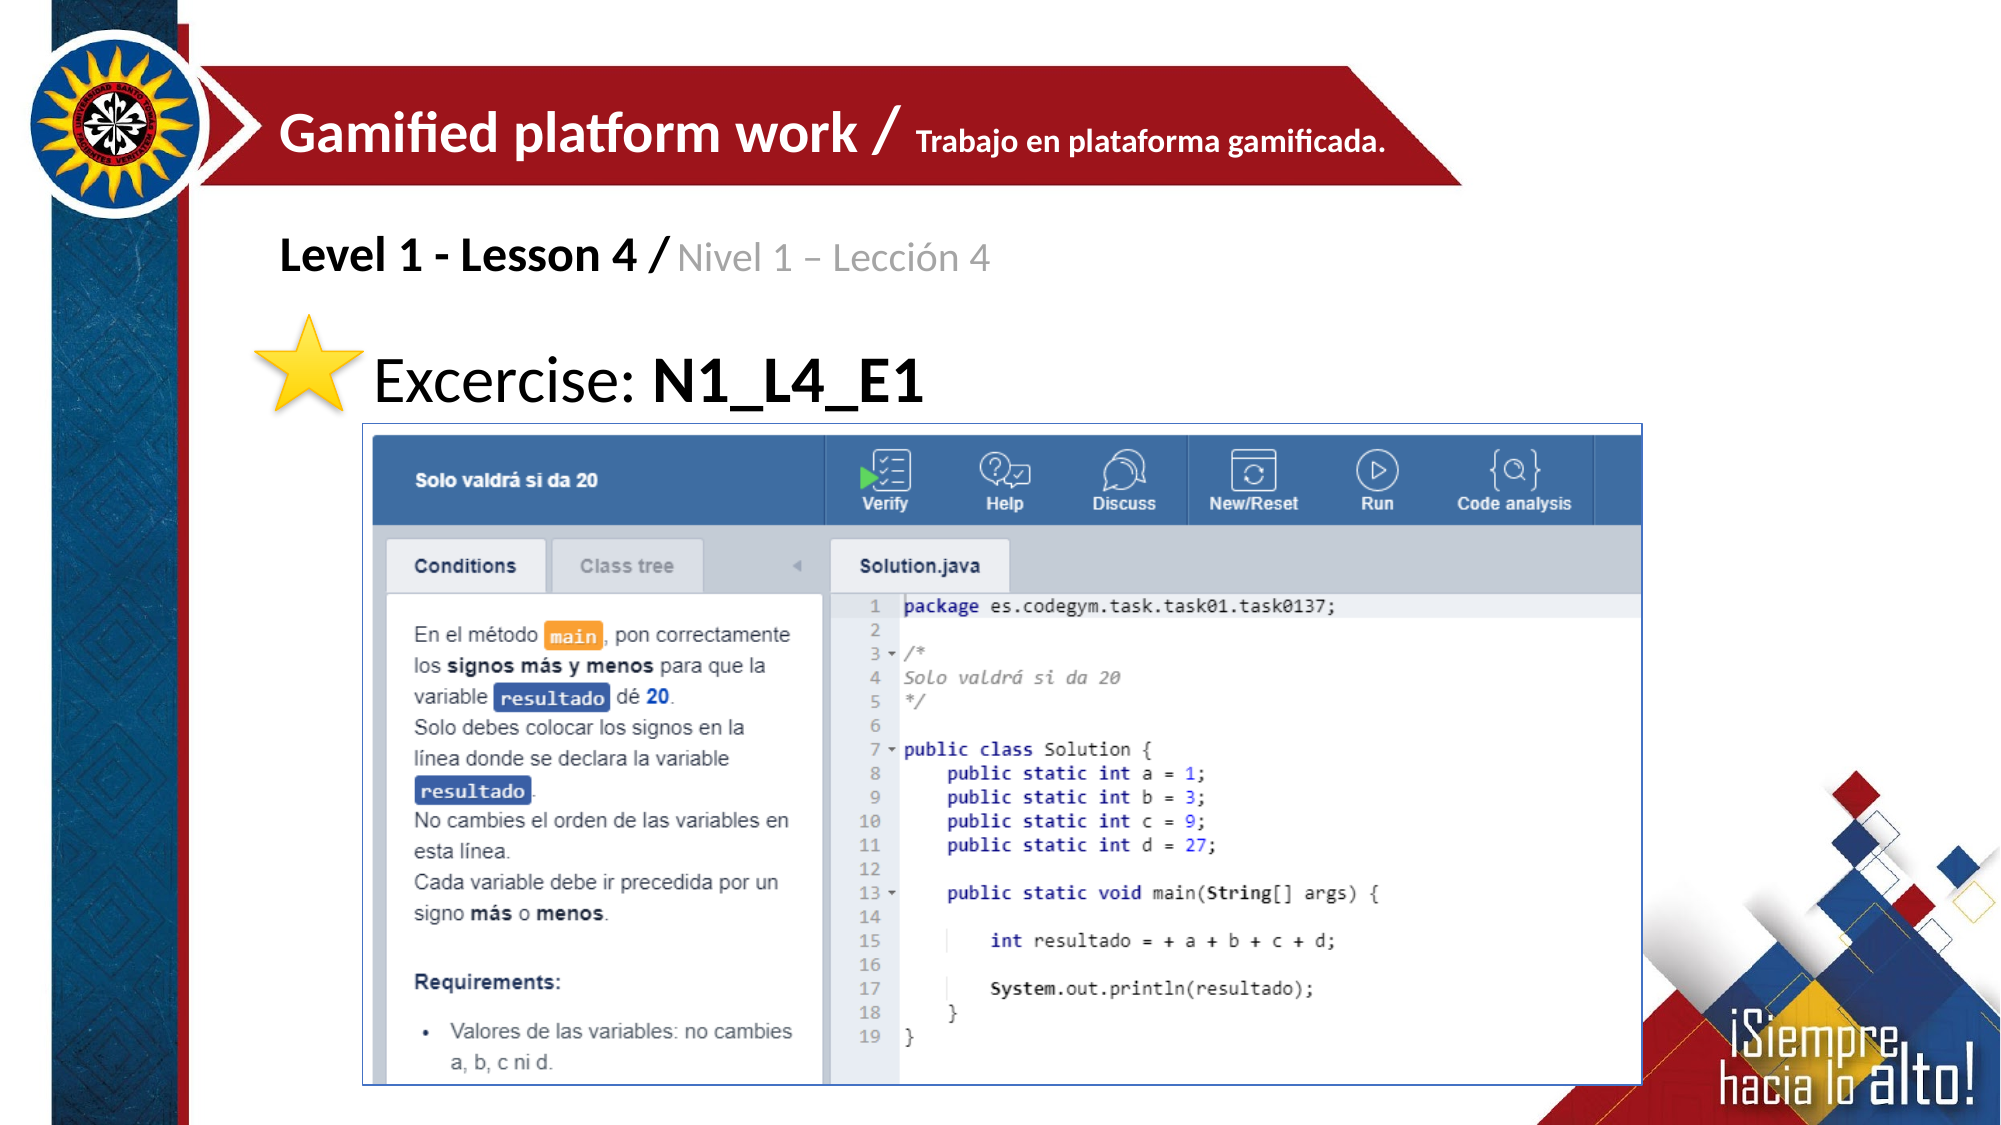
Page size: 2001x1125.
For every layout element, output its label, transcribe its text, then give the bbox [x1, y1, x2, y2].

text_box Level 1 - Lesson 4 / Nivel 1 – Lección 4 [264, 213, 1839, 289]
text_box Gamified platform work / Trabajo en plataforma gamificada. [264, 78, 1462, 173]
text_box Excercise: N1_L4_E1 [327, 328, 972, 424]
picture [0, 0, 2001, 1125]
text_box [254, 314, 364, 411]
